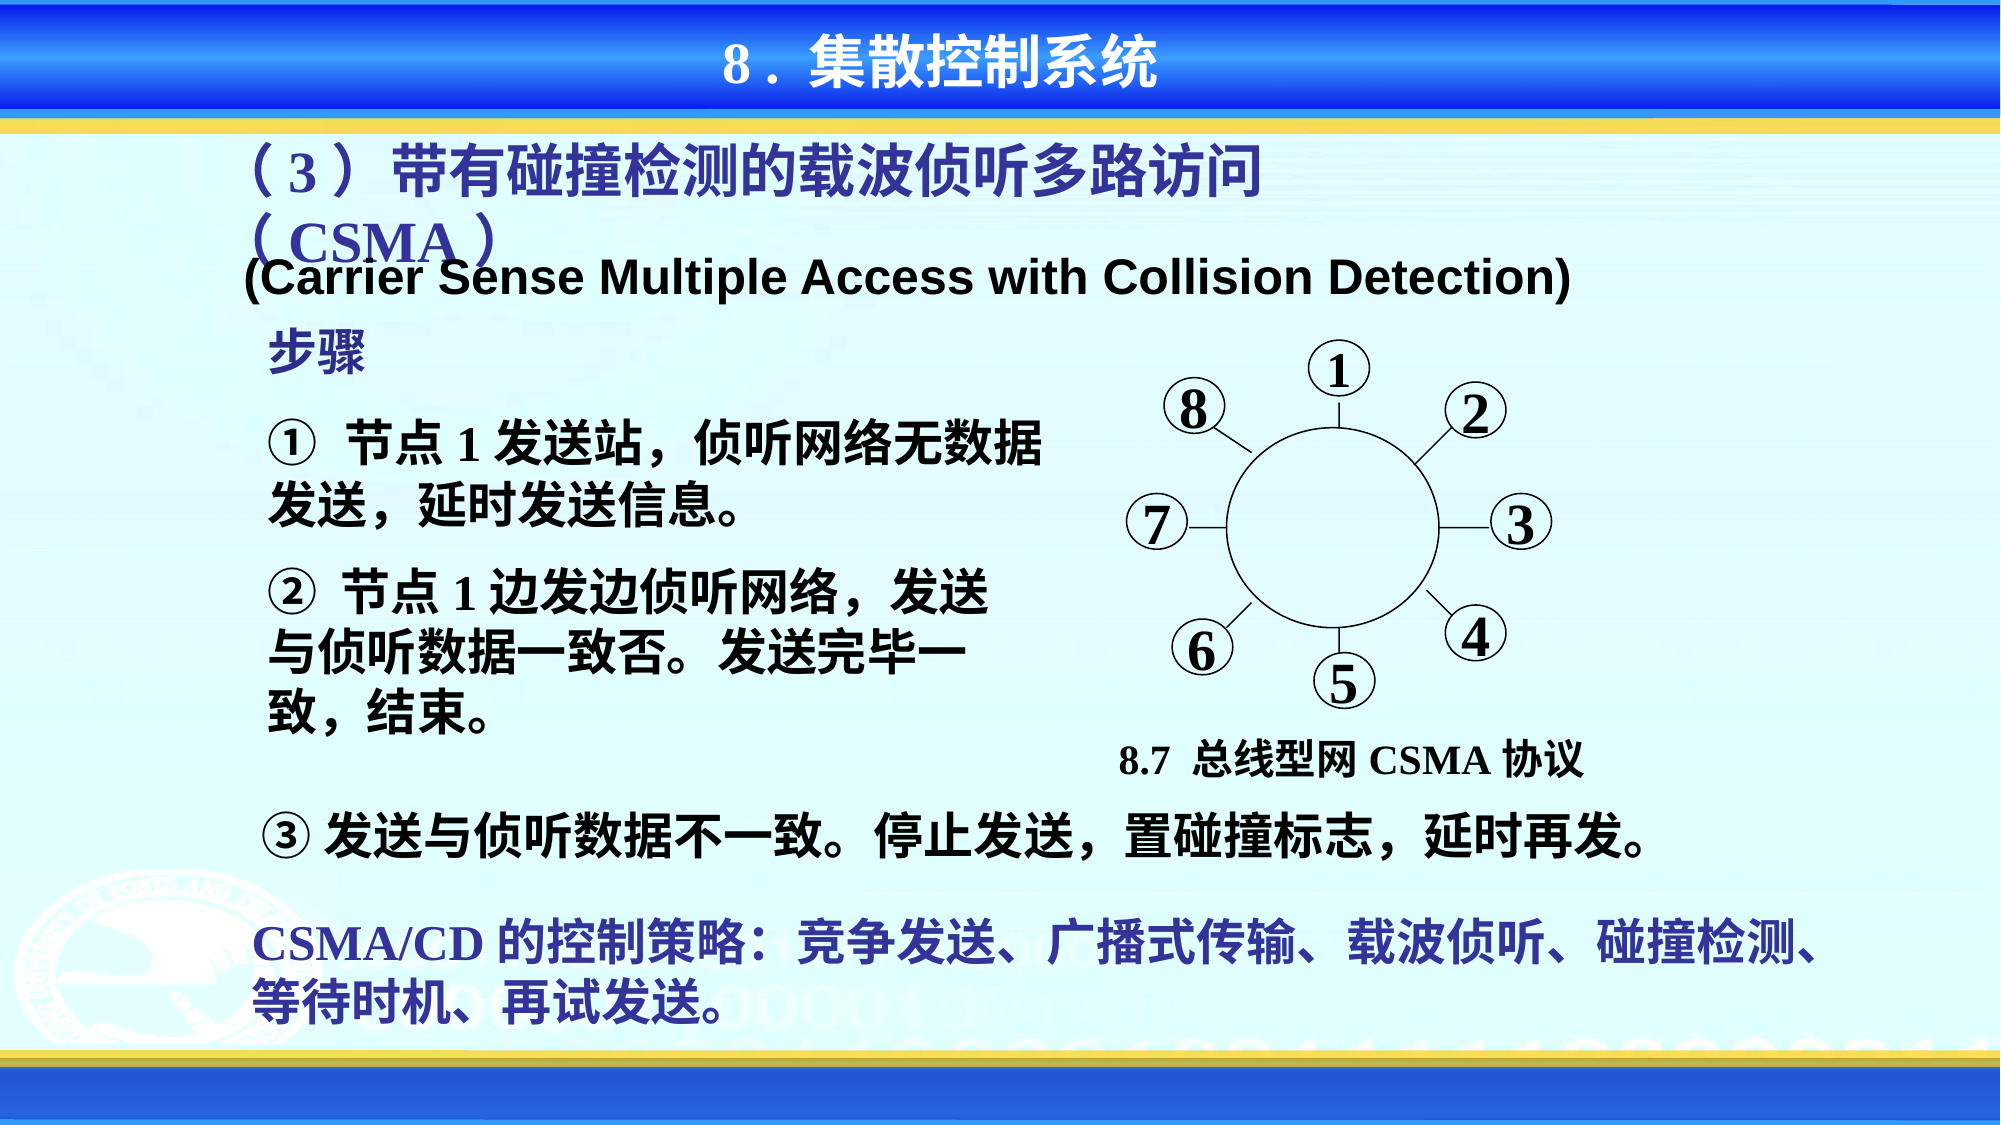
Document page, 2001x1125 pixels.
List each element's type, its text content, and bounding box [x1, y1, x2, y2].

text_box ① 节点1发送站，侦听网络无数据发送，延时发送信息。 [252, 395, 1080, 541]
text_box （3）带有碰撞检测的载波侦听多路访问（CSMA） [201, 127, 1552, 282]
text_box 8 . 集散控制系统 [541, 17, 1339, 103]
text_box CSMA/CD的控制策略：竞争发送、广播式传输、载波侦听、碰撞检测、等待时机、再试发送。 [236, 903, 1848, 1038]
picture [0, 1067, 2000, 1120]
text_box ② 节点1边发边侦听网络，发送与侦听数据一致否。发送完毕一致，结束。 [252, 552, 1020, 748]
text_box ③发送与侦听数据不一致。停止发送，置碰撞标志，延时再发。 [233, 788, 1848, 874]
text_box (Carrier Sense Multiple Access with Collision Detection) [228, 237, 1647, 312]
text_box 8.7 总线型网CSMA协议 [1035, 708, 1728, 794]
text_box 步骤 [252, 312, 1020, 388]
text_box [1126, 339, 1552, 709]
